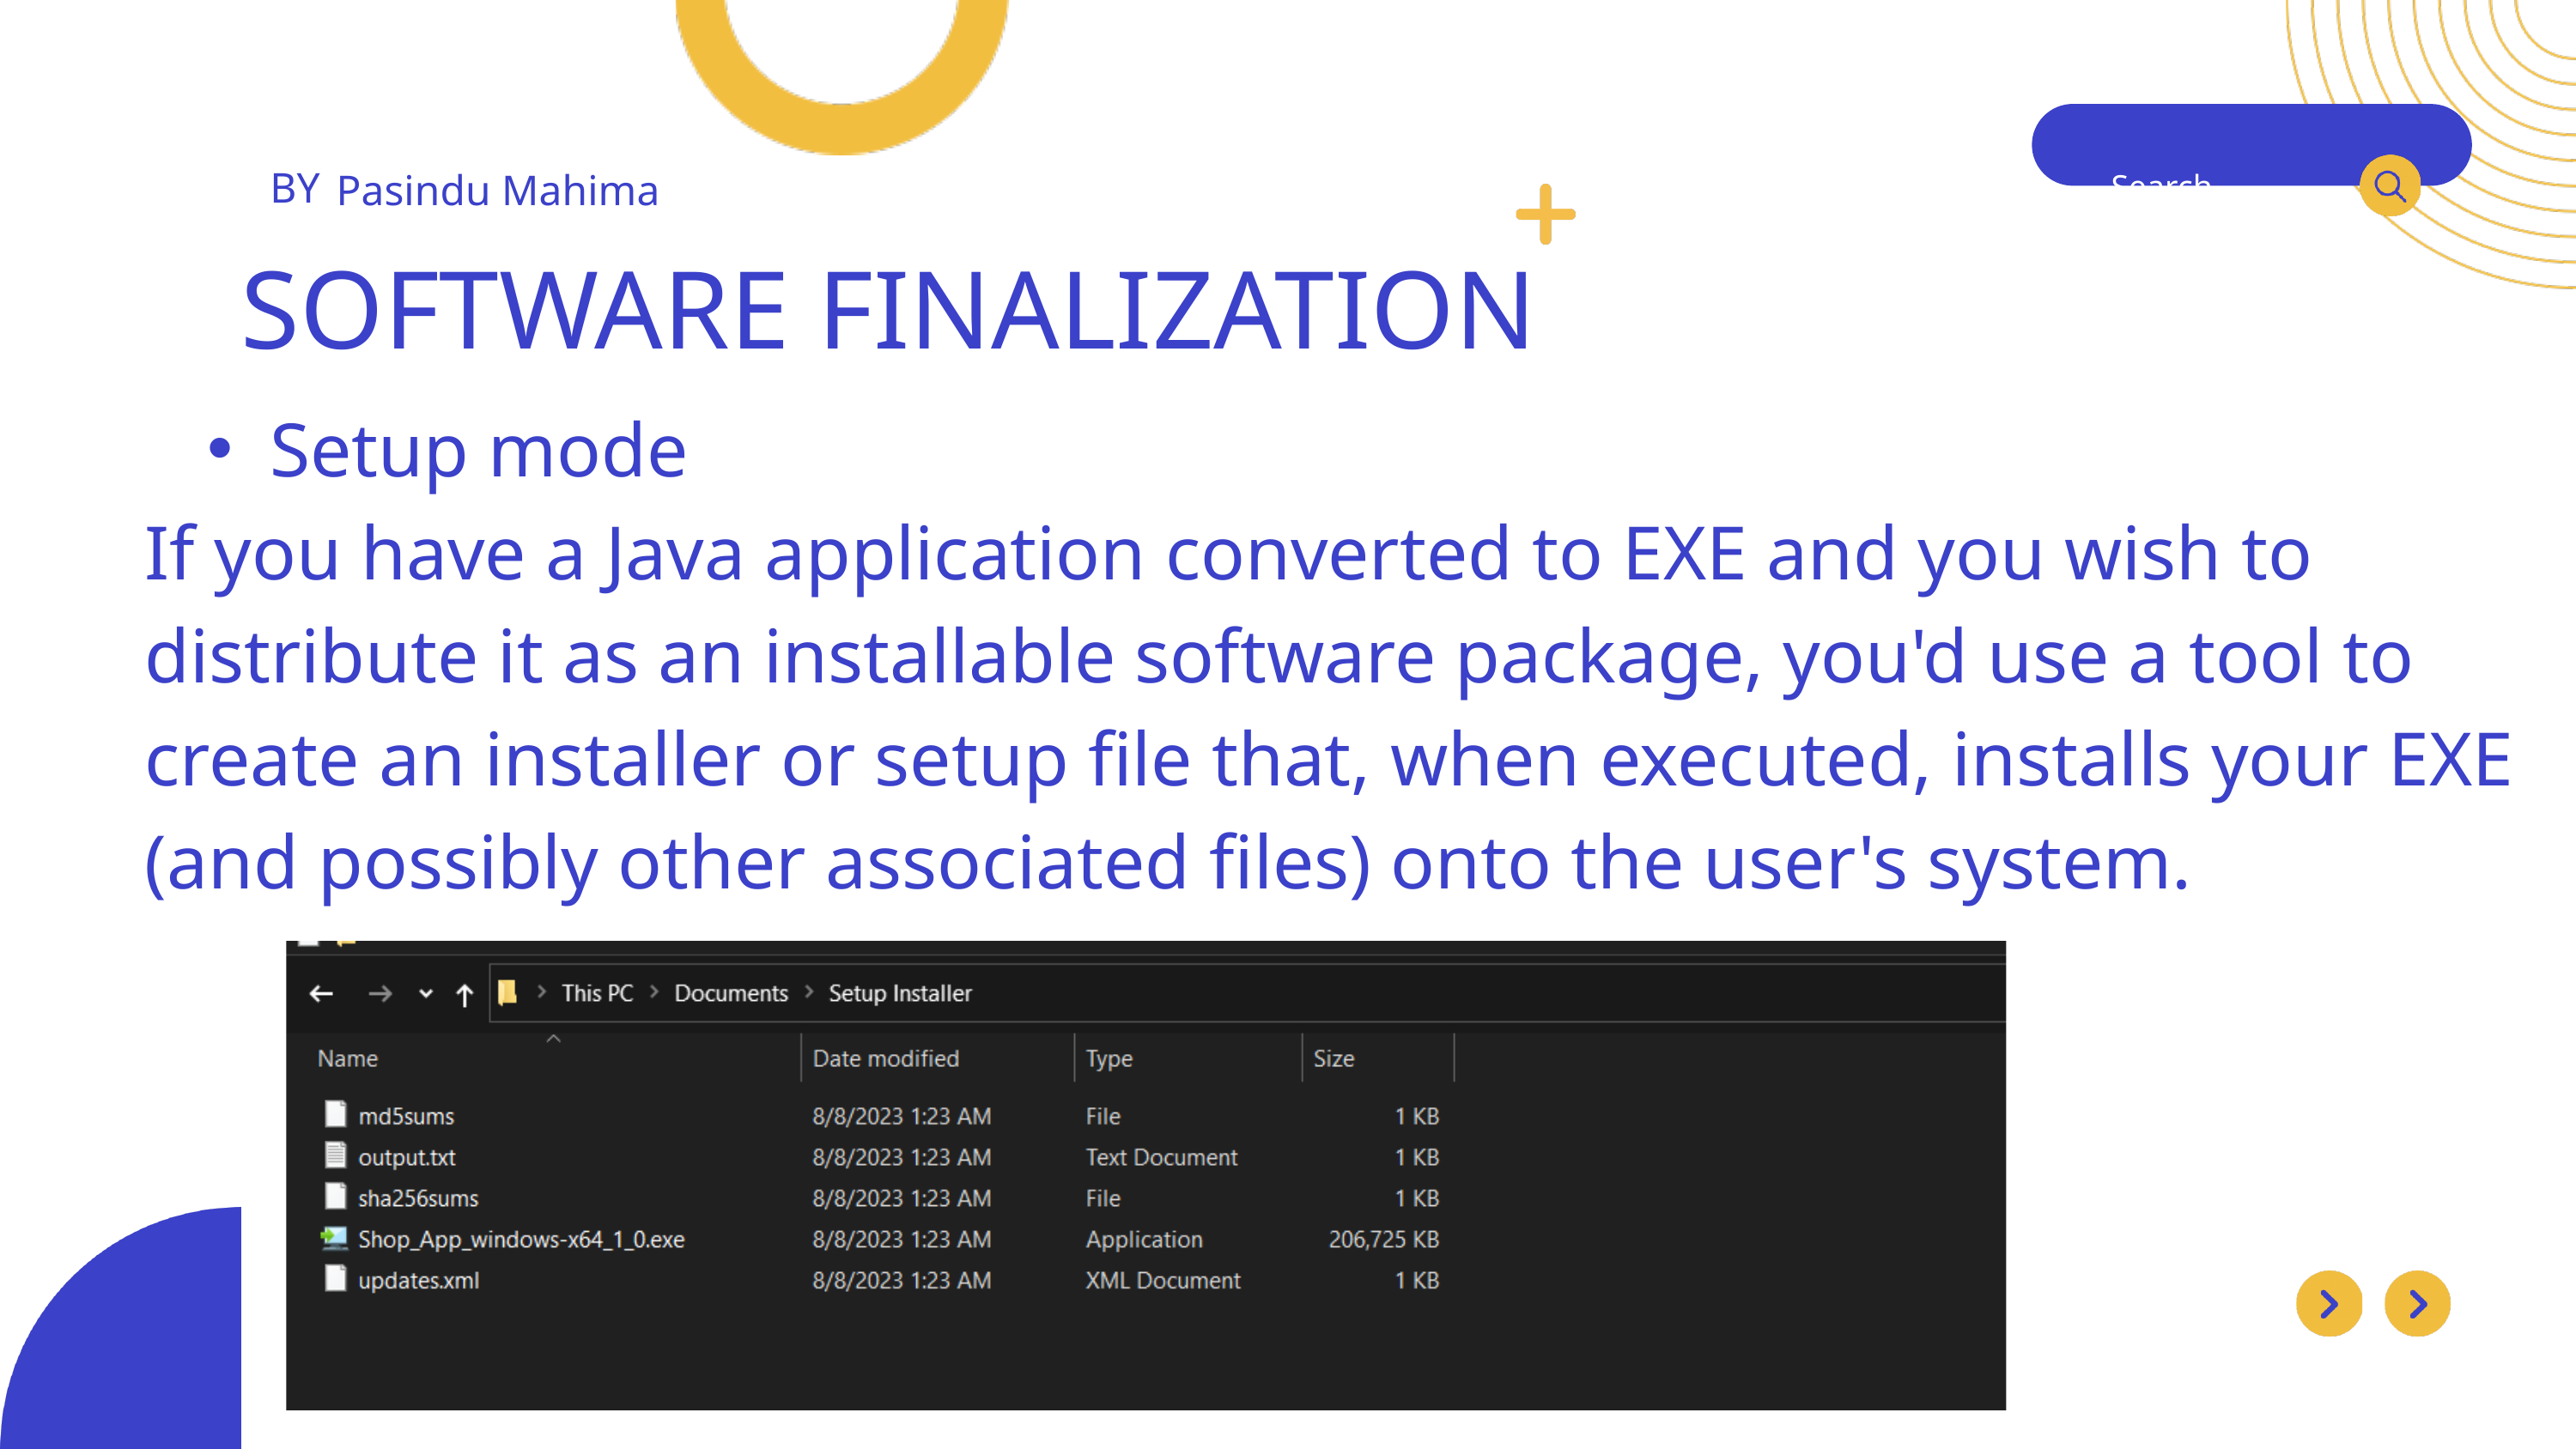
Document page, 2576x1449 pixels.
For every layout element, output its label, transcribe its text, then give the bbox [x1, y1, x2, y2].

text_box [2320, 1289, 2338, 1319]
text_box BY [112, 154, 320, 212]
text_box Setup mode If you have a Java application converted to EXE and you wish to distribute it as an installable software package, you'd use a tool to create an installer or setup file that, when executed, installs your EXE (and possibly other associated files) onto the user's system. [144, 388, 2576, 1110]
text_box [2385, 1270, 2451, 1337]
text_box Pasindu Mahima [336, 156, 741, 215]
text_box [2286, 0, 2576, 290]
text_box [286, 941, 2007, 1410]
text_box SOFTWARE FINALIZATION [240, 252, 1738, 371]
text_box [2360, 155, 2421, 216]
text_box [2409, 1289, 2427, 1319]
text_box [1516, 184, 1576, 245]
text_box [675, 0, 1010, 155]
text_box [0, 1207, 241, 1449]
text_box [2296, 1270, 2363, 1337]
text_box Search . . . [2111, 166, 2291, 205]
text_box [2373, 169, 2407, 203]
